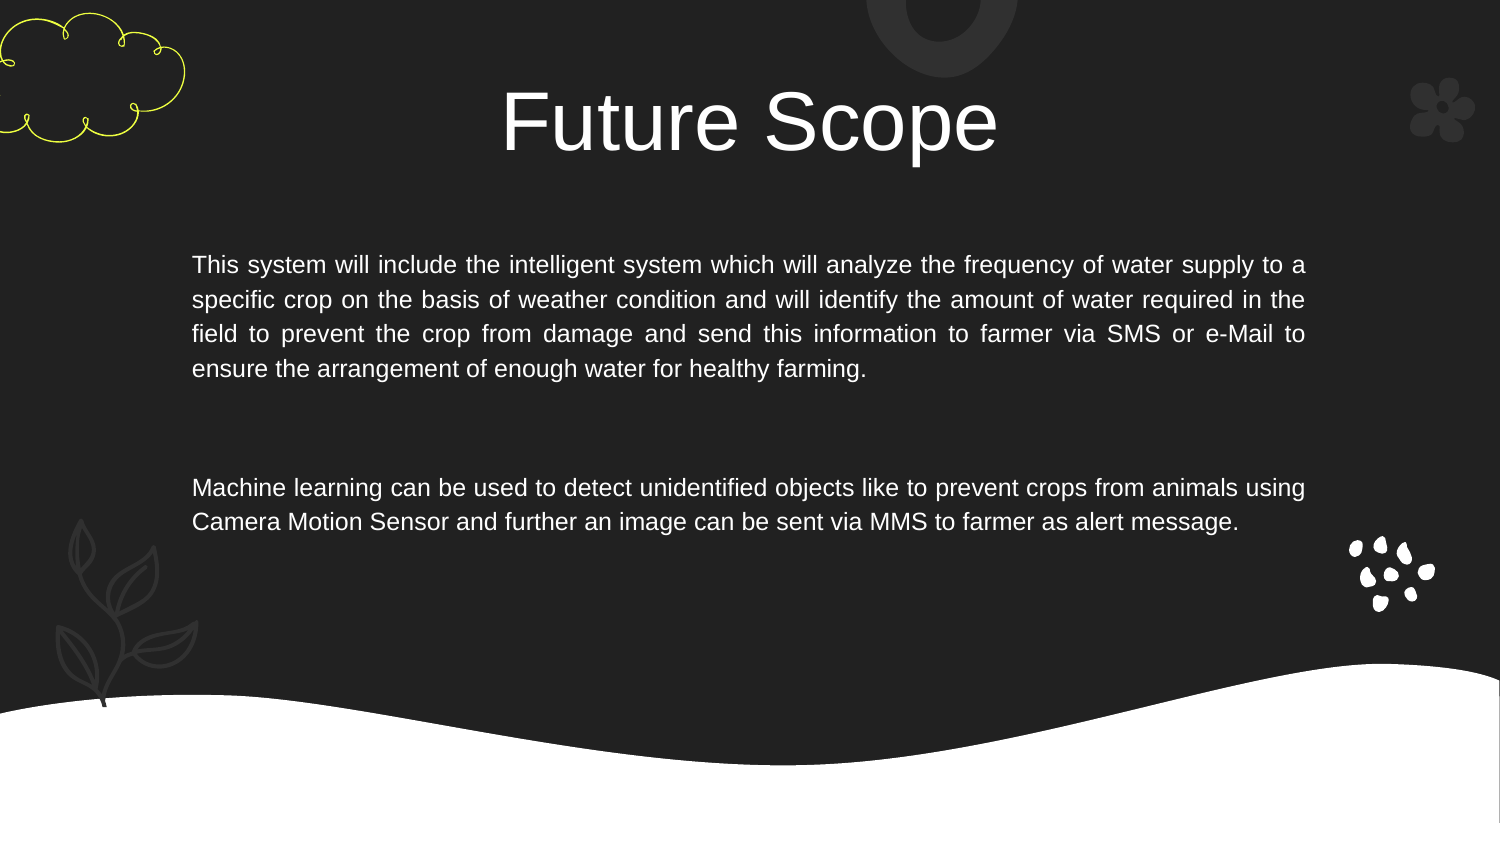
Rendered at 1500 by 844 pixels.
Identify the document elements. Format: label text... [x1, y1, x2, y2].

title Future Scope [274, 32, 1226, 195]
subtitle This system will include the intelligent system which will analyze the frequency of water supply to a specific crop on the basis of weather condition and will identify the amount of water required in the field to prevent the crop from damage and send this information to farmer via SMS or e-Mail to ensure the arrangement of enough water for healthy farming. Machine learning can be used to detect unidentified objects like to prevent crops from animals using Camera Motion Sensor and further an image can be sent via MMS to farmer as alert message. [176, 195, 1324, 660]
